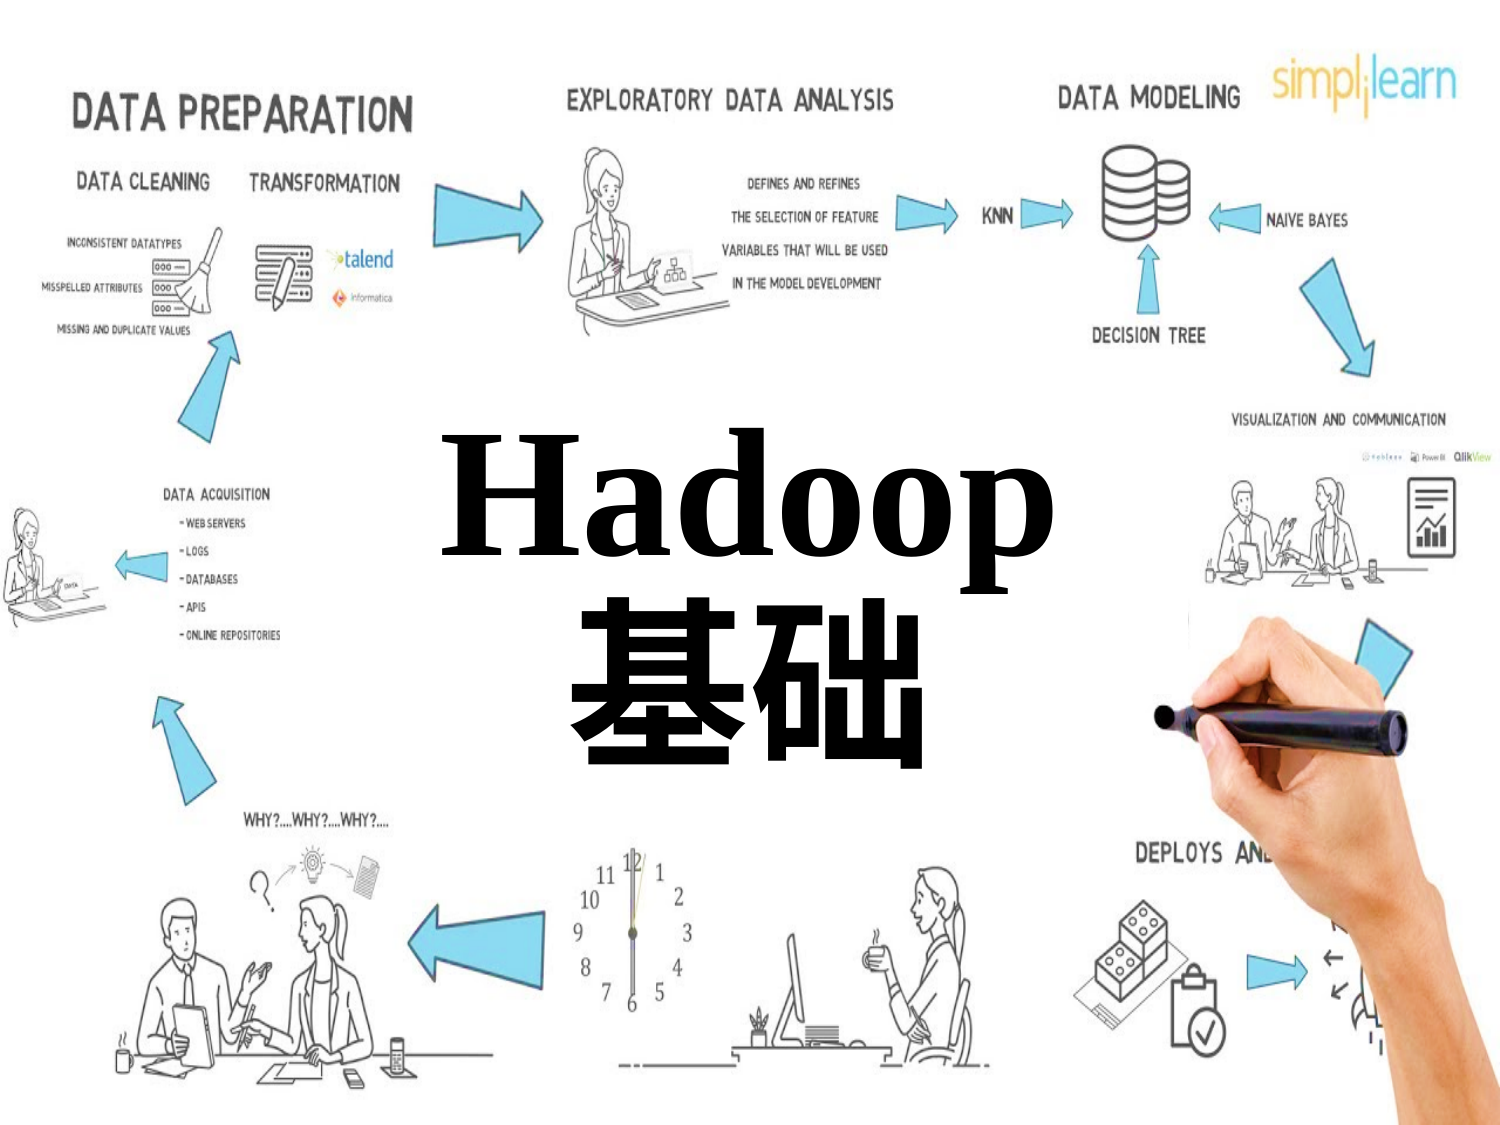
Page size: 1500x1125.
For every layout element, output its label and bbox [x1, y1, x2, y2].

text_box [0, 0, 1500, 1125]
